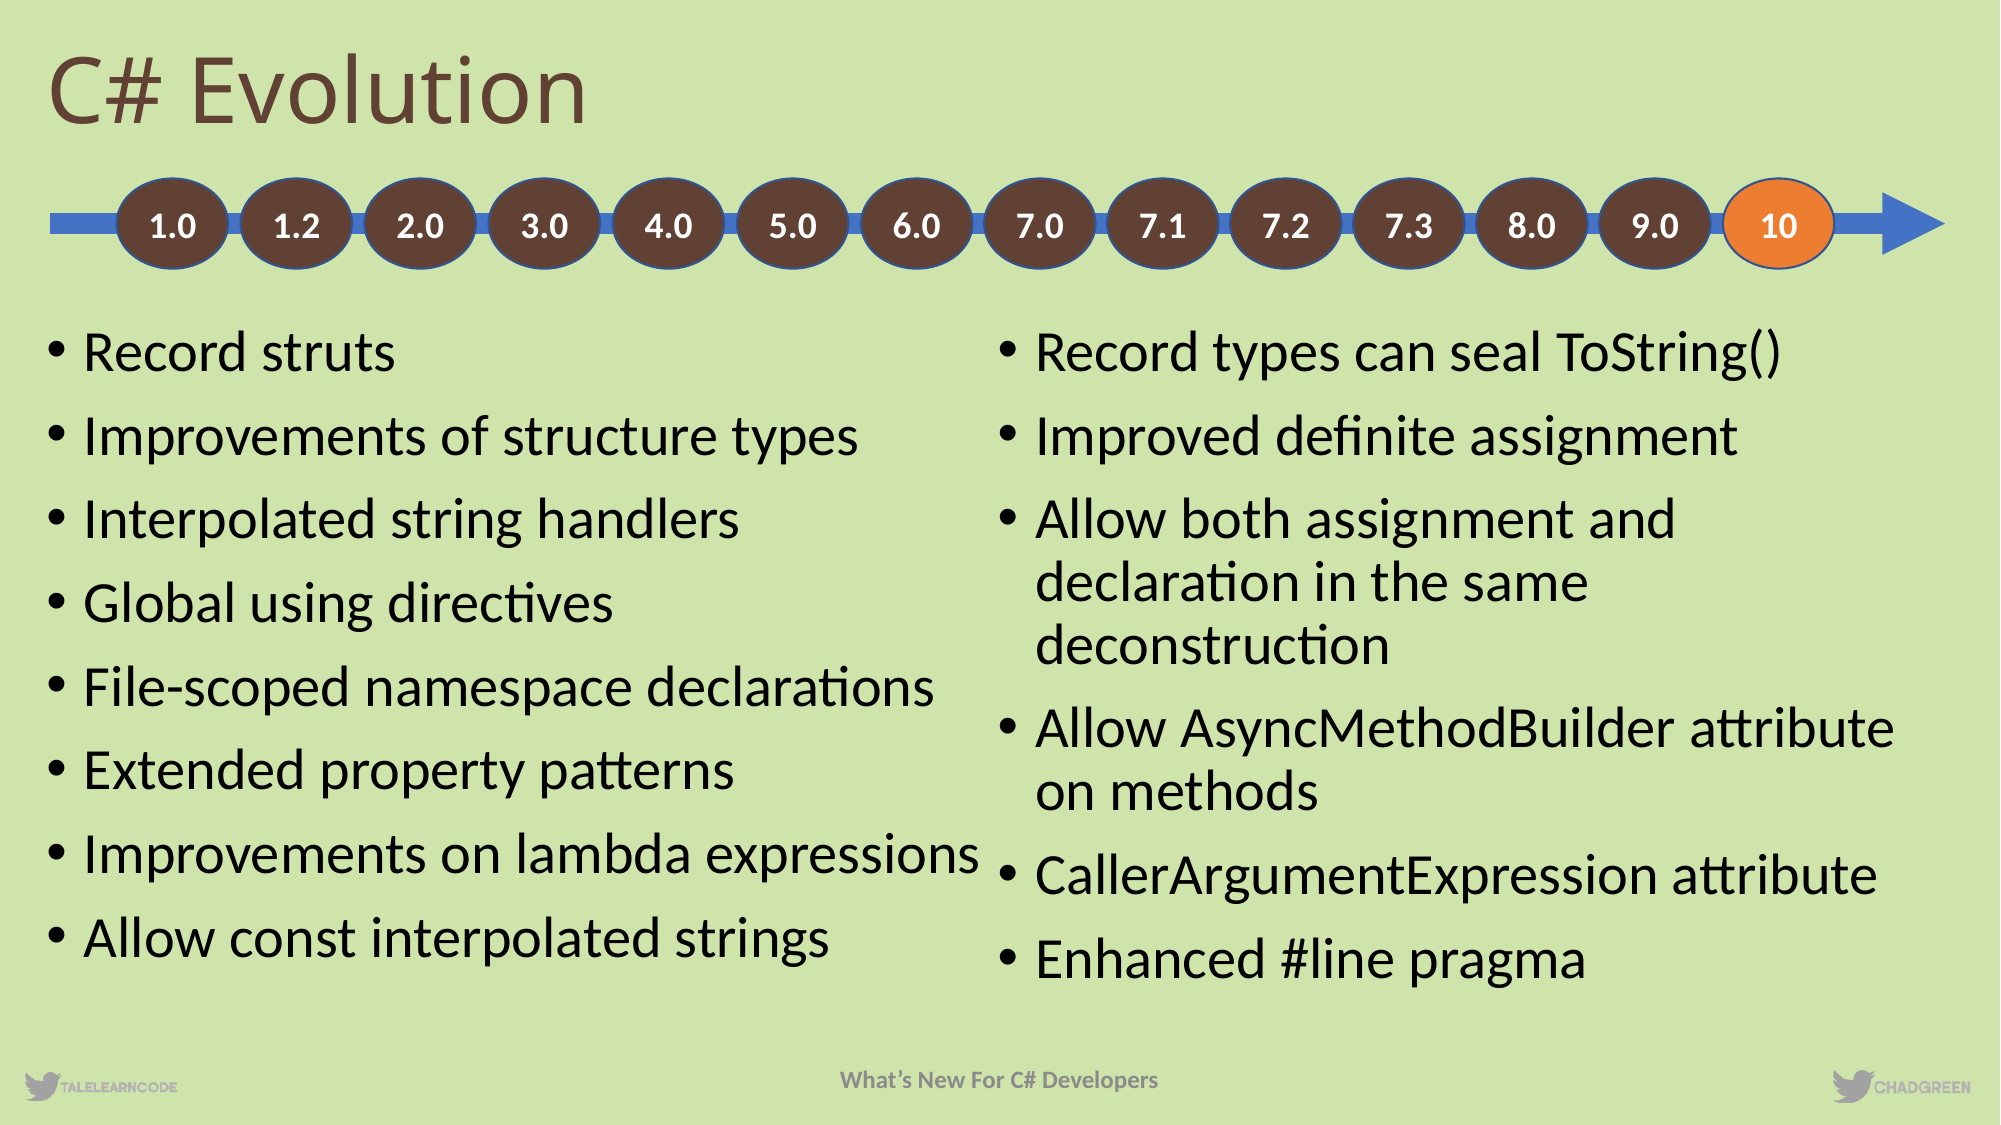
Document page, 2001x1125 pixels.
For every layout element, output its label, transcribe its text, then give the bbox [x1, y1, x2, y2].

text_box 1.2 [239, 177, 354, 223]
text_box 7.3 [1352, 224, 1466, 270]
text_box 6.0 [860, 177, 974, 223]
text_box 7.1 [1106, 224, 1220, 270]
text_box 6.0 [860, 224, 974, 270]
text_box 10 [1721, 177, 1836, 223]
text_box 1.0 [115, 224, 230, 270]
text_box 7.0 [983, 224, 1097, 270]
text_box 10 [1721, 224, 1836, 270]
text_box 1.2 [239, 224, 354, 270]
text_box 2.0 [363, 177, 477, 223]
text_box 7.2 [1229, 224, 1343, 270]
text_box 8.0 [1475, 177, 1589, 223]
text_box 2.0 [363, 224, 477, 270]
text_box 9.0 [1598, 224, 1712, 270]
text_box 9.0 [1598, 177, 1712, 223]
text_box 1.0 [115, 177, 230, 223]
text_box 5.0 [735, 224, 850, 270]
text_box 5.0 [735, 177, 850, 223]
text_box 3.0 [487, 177, 602, 223]
text_box 7.3 [1352, 177, 1466, 223]
text_box 8.0 [1475, 224, 1589, 270]
title C# Evolution [31, 22, 1964, 166]
text_box 4.0 [611, 224, 726, 270]
text_box 4.0 [611, 177, 726, 223]
text_box 7.2 [1229, 177, 1343, 223]
text_box Record struts Improvements of structure types Interpolated string handlers Global using directives File-scoped namespace declarations Extended property patterns Improvements on lambda expressions Allow const interpolated strings Record types can seal ToString() Improved definite assignment Allow both assignment and declaration in the same deconstruction Allow AsyncMethodBuilder attribute on methods CallerArgumentExpression attribute Enhanced #line pragma [31, 313, 1964, 1014]
text_box 7.1 [1106, 177, 1220, 223]
text_box 7.0 [983, 177, 1097, 223]
text_box 3.0 [487, 224, 602, 270]
